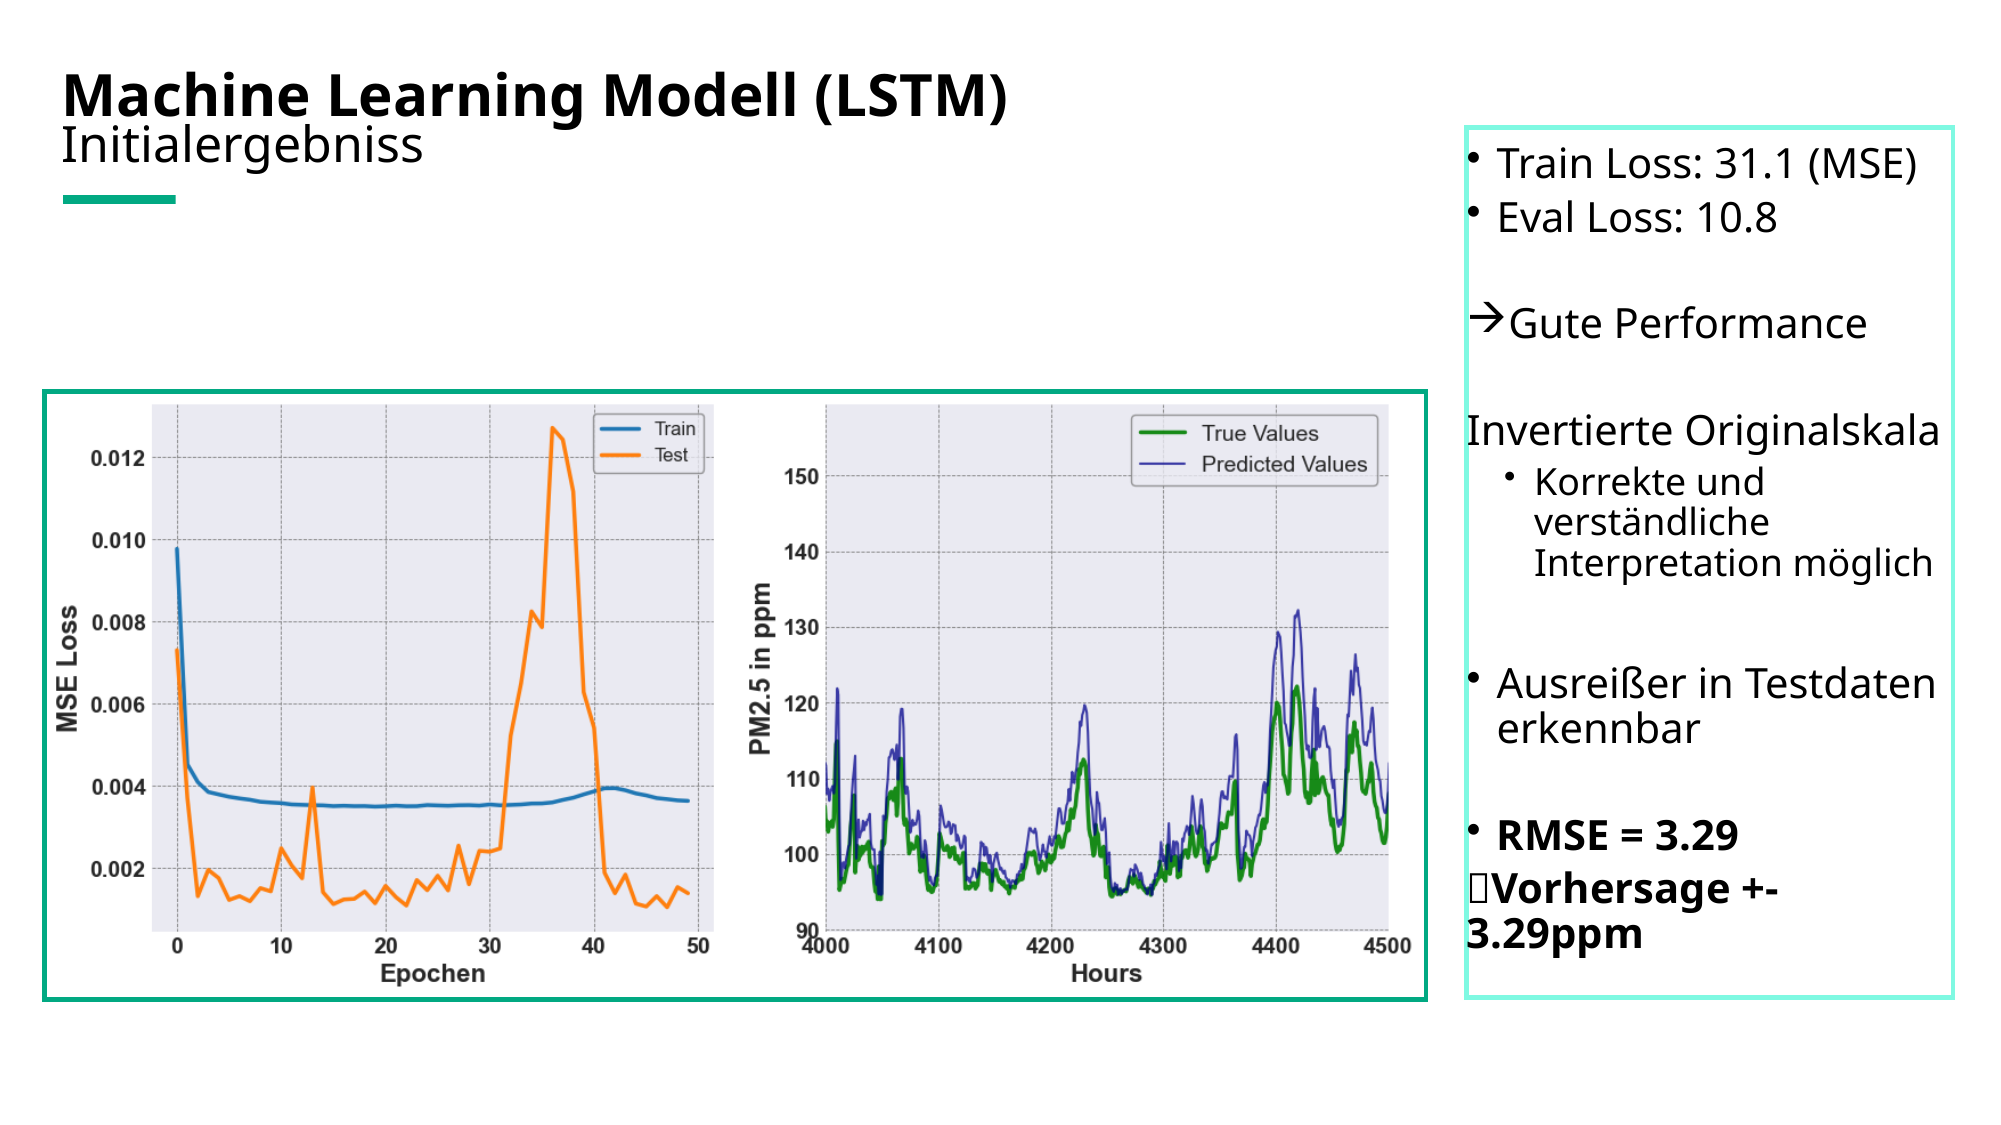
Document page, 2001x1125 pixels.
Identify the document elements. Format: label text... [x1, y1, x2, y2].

title Machine Learning Modell (LSTM) [42, 60, 1938, 135]
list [46, 393, 1424, 998]
list Train Loss: 31.1 (MSE) Eval Loss: 10.8 Gute Performance Invertierte Originalskala Korrekte und verständliche Interpretation möglich Ausreißer in Testdaten erkennbar RMSE = 3.29 Vorhersage +-3.29ppm [1462, 123, 1958, 1002]
picture [45, 976, 275, 1072]
list Initialergebniss [42, 135, 1936, 183]
